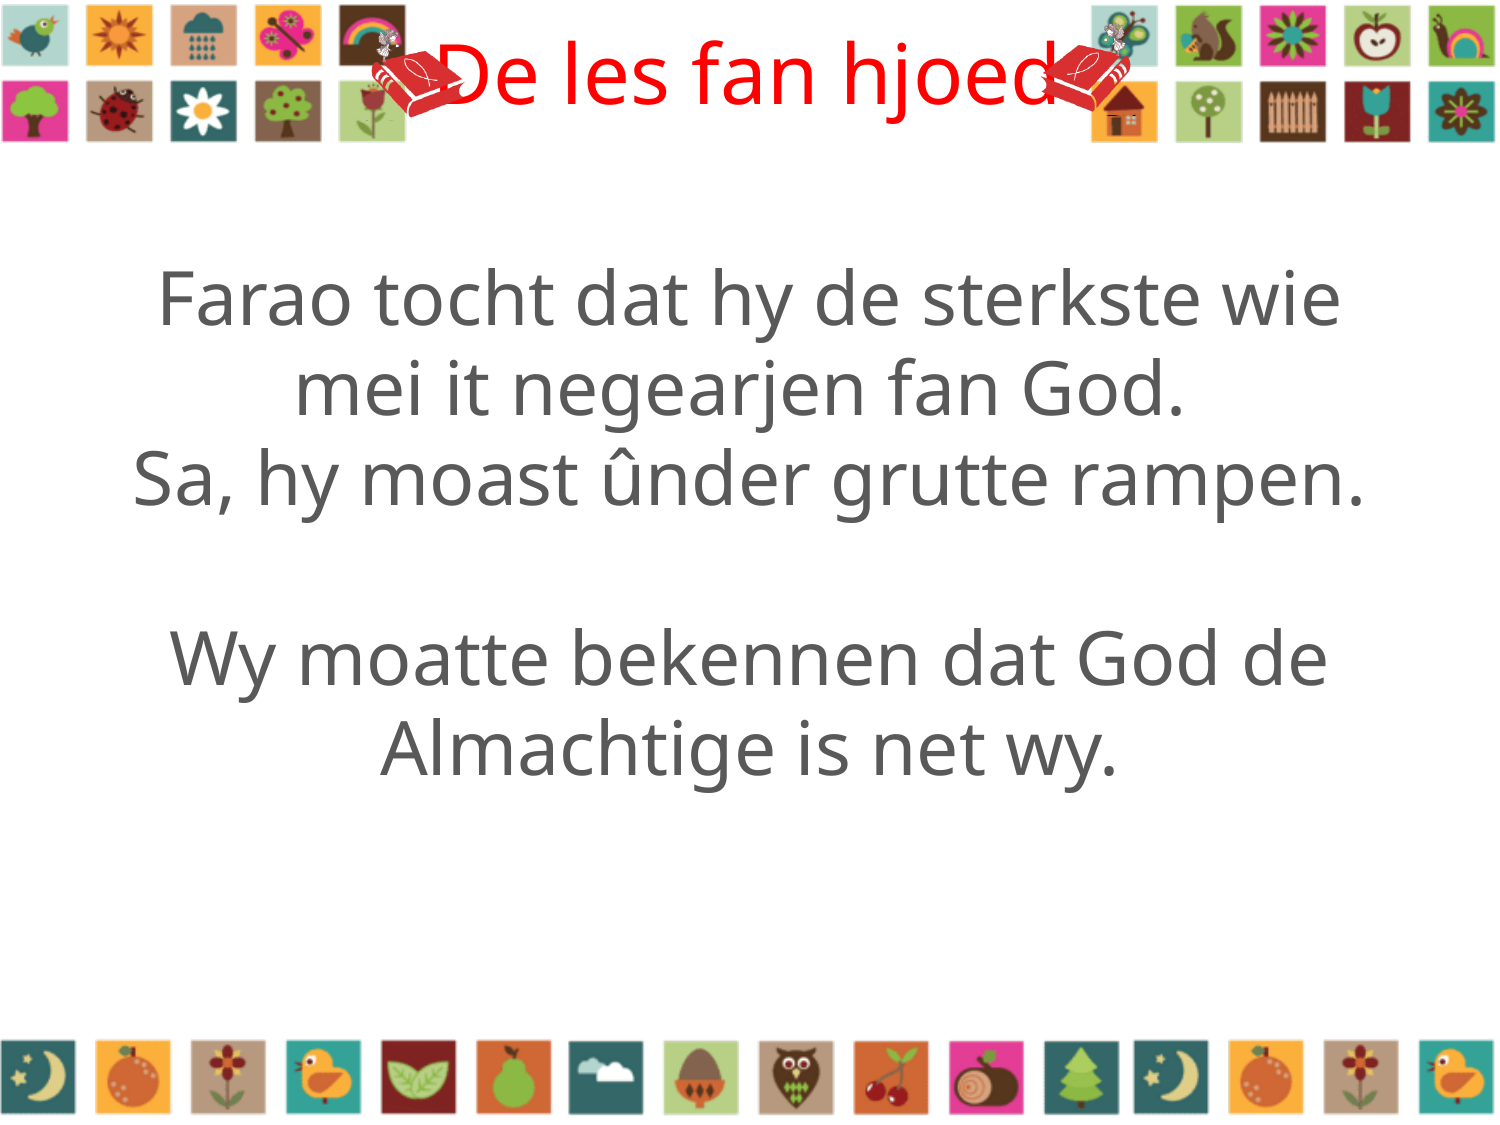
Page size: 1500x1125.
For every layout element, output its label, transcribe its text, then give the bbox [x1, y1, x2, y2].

text_box Farao tocht dat hy de sterkste wie mei it negearjen fan God. Sa, hy moast ûnder grutte rampen. Wy moatte bekennen dat God de Almachtige is net wy. [76, 243, 1424, 799]
picture [0, 3, 497, 150]
text_box De les fan hjoed [497, 13, 1078, 129]
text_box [0, 1028, 1500, 1118]
picture [1008, 3, 1500, 150]
